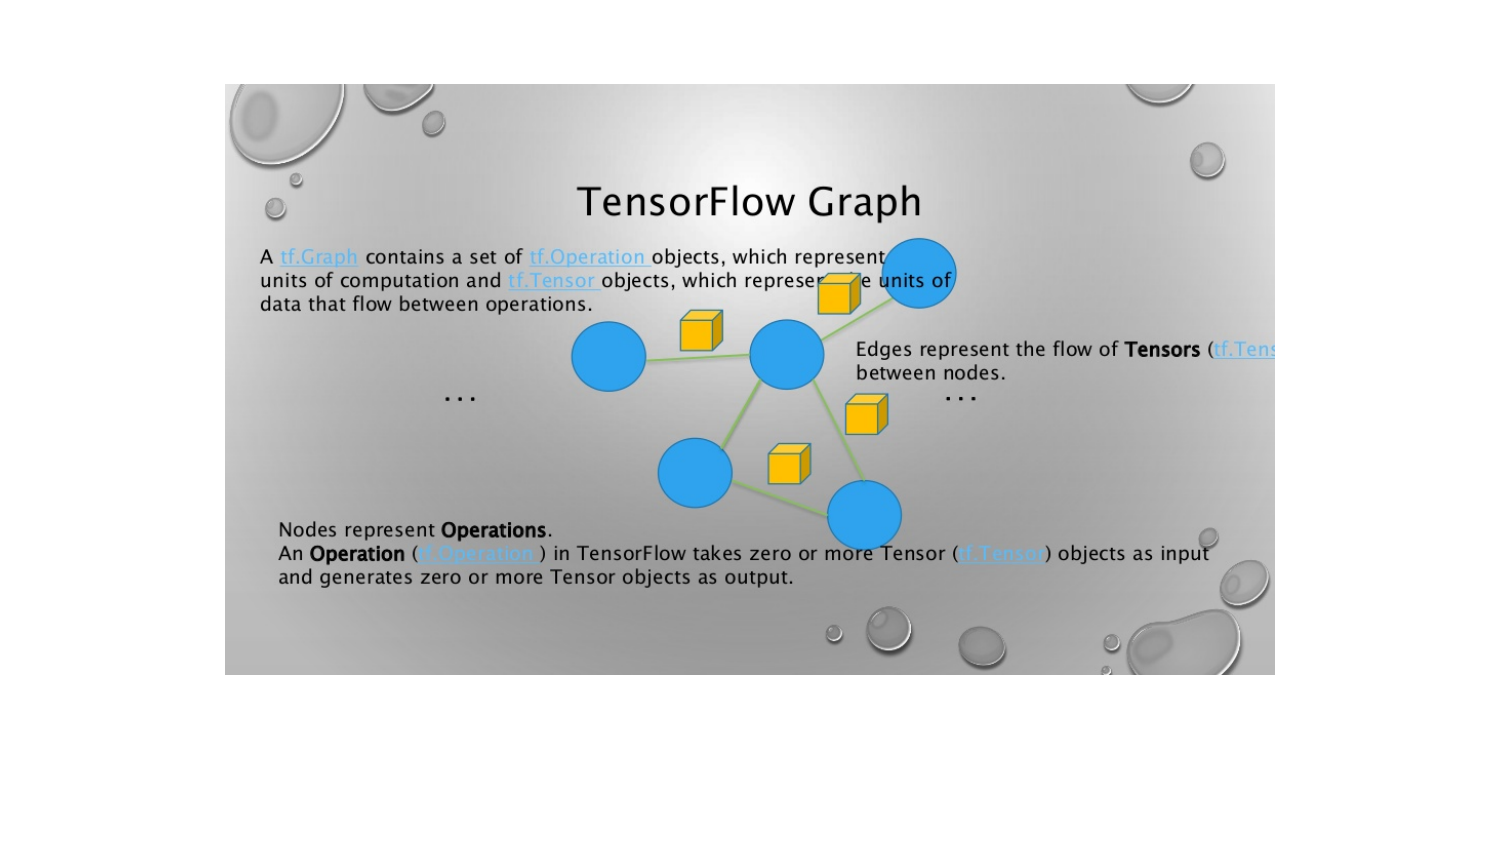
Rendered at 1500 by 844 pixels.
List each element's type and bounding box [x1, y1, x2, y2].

picture [224, 84, 1276, 676]
